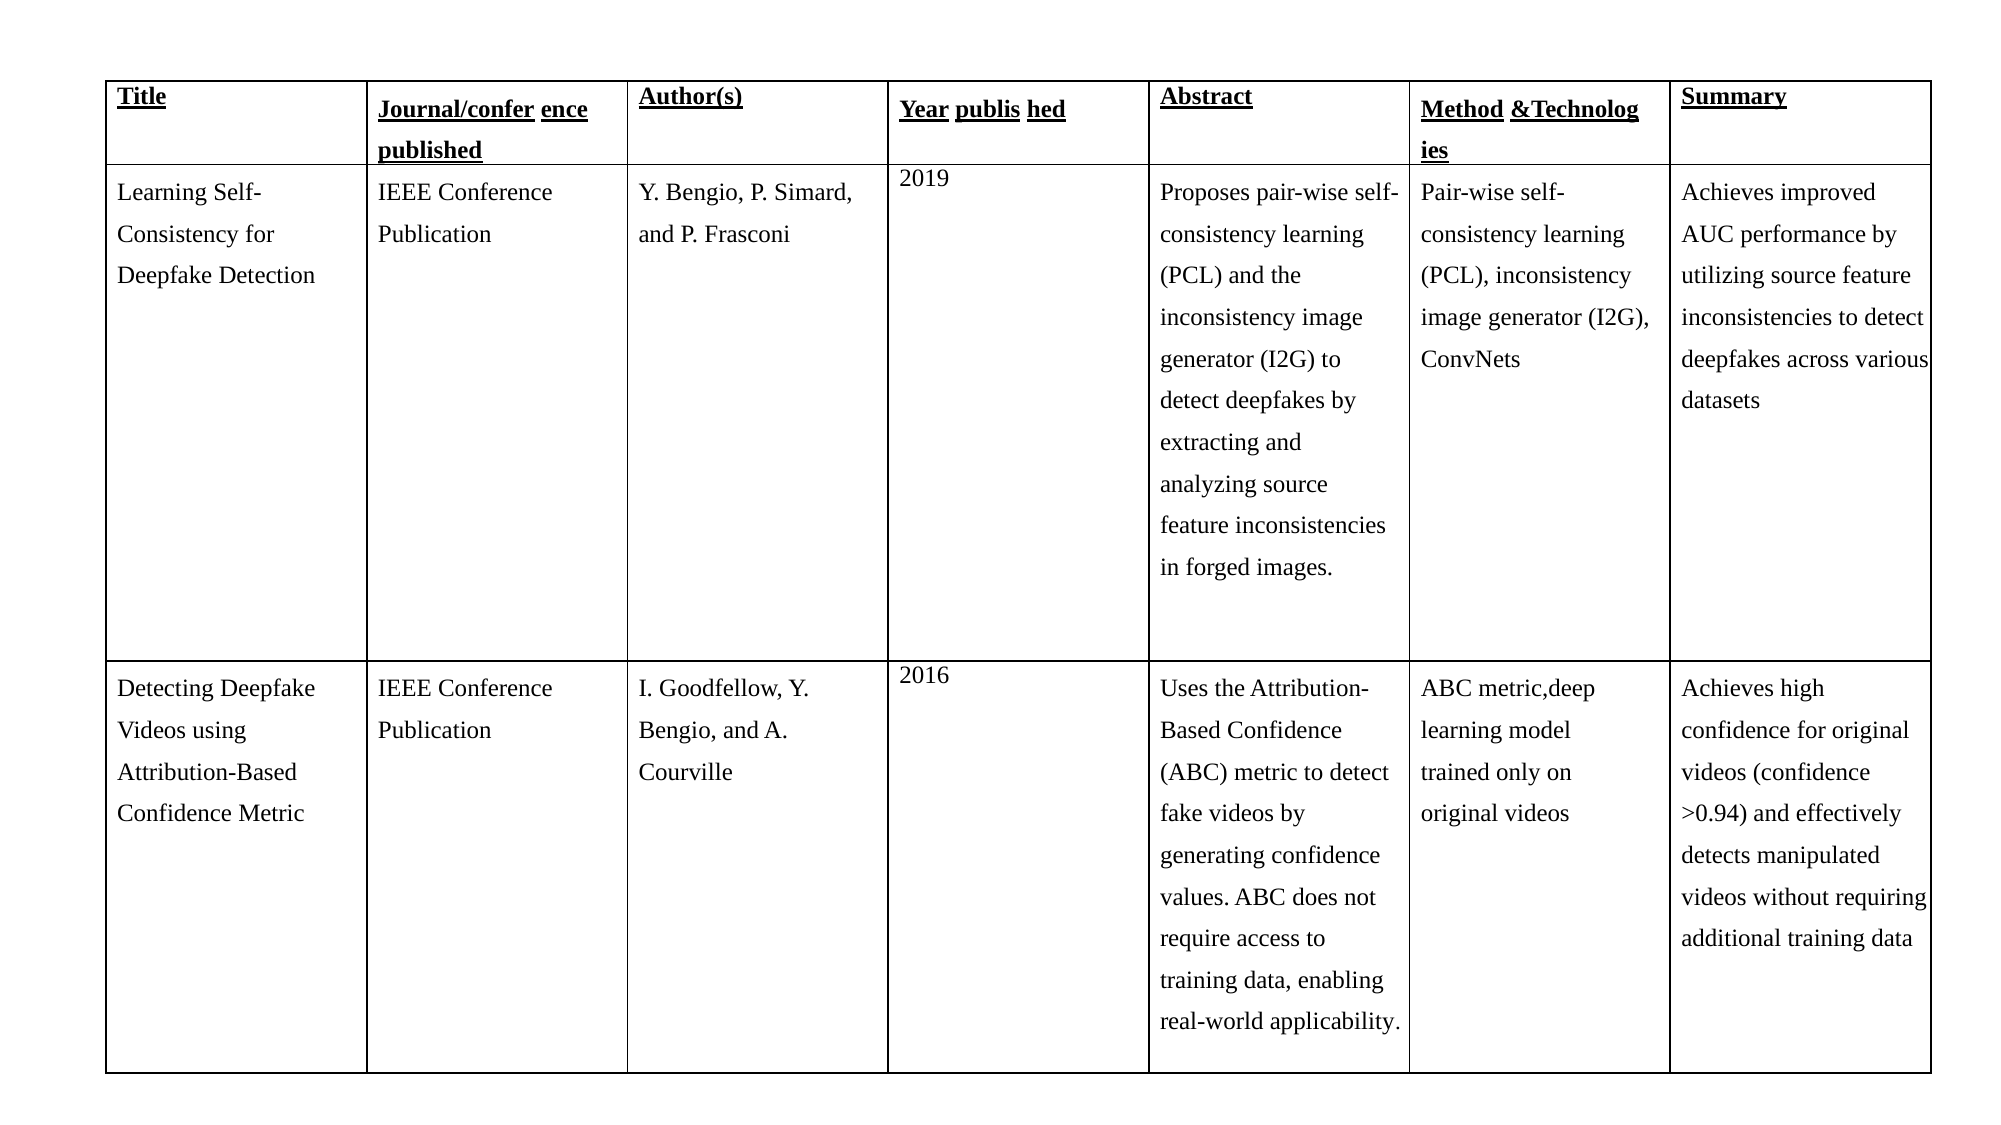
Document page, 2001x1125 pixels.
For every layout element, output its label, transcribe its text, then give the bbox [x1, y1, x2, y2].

table_cell Pair-wise self-consistency learning (PCL), inconsistency image generator (I2G), ConvNets [1410, 165, 1669, 660]
table_cell Detecting Deepfake Videos using Attribution-Based Confidence Metric [107, 662, 366, 1072]
table_header Author(s) [628, 82, 887, 164]
table_cell 2019 [889, 165, 1148, 660]
table_cell Achieves high confidence for original videos (confidence >0.94) and effectively detects manipulated videos without requiring additional training data [1671, 662, 1930, 1072]
table_header Summary [1671, 82, 1930, 164]
table_header Title [107, 82, 366, 164]
table_header Method &Technolog ies [1410, 82, 1669, 164]
table_cell Uses the Attribution-Based Confidence (ABC) metric to detect fake videos by generating confidence values. ABC does not require access to training data, enabling real-world applicability. [1150, 662, 1409, 1072]
table_cell IEEE Conference Publication [368, 662, 627, 1072]
table_cell Learning Self-Consistency for Deepfake Detection [107, 165, 366, 660]
table_cell Proposes pair-wise self-consistency learning (PCL) and the inconsistency image generator (I2G) to detect deepfakes by extracting and analyzing source feature inconsistencies in forged images. [1150, 165, 1409, 660]
table_cell Achieves improved AUC performance by utilizing source feature inconsistencies to detect deepfakes across various datasets [1671, 165, 1930, 660]
table_cell 2016 [889, 662, 1148, 1072]
table_header Abstract [1150, 82, 1409, 164]
table_cell I. Goodfellow, Y. Bengio, and A. Courville [628, 662, 887, 1072]
table_cell ABC metric,deep learning model trained only on original videos [1410, 662, 1669, 1072]
table_header Journal/confer ence published [368, 82, 627, 164]
table_cell Y. Bengio, P. Simard, and P. Frasconi [628, 165, 887, 660]
table_cell IEEE Conference Publication [368, 165, 627, 660]
table_header Year publis hed [889, 82, 1148, 164]
